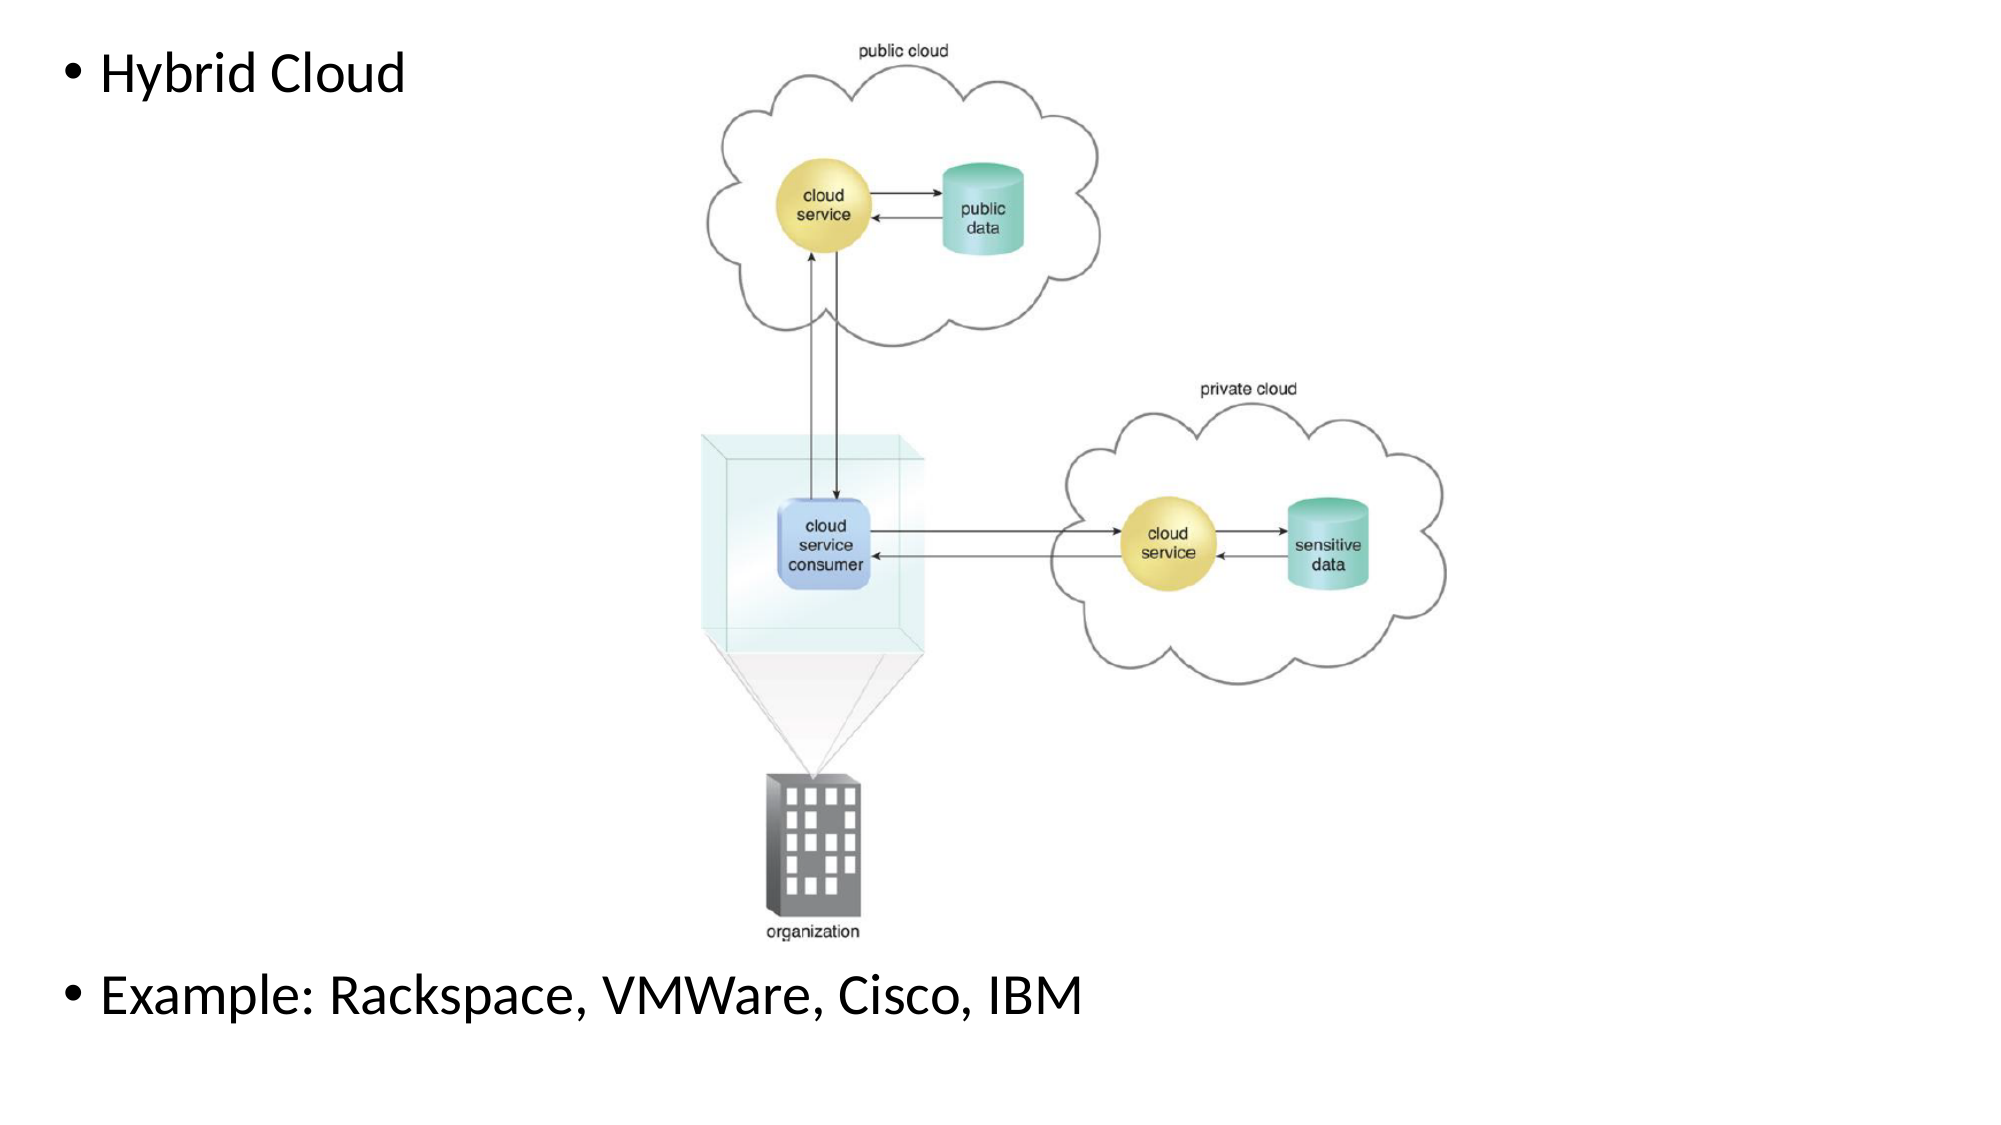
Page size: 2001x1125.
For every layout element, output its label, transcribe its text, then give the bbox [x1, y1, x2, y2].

list Hybrid Cloud Example: Rackspace, VMWare, Cisco, IBM [48, 34, 1977, 1087]
picture [593, 38, 1602, 946]
